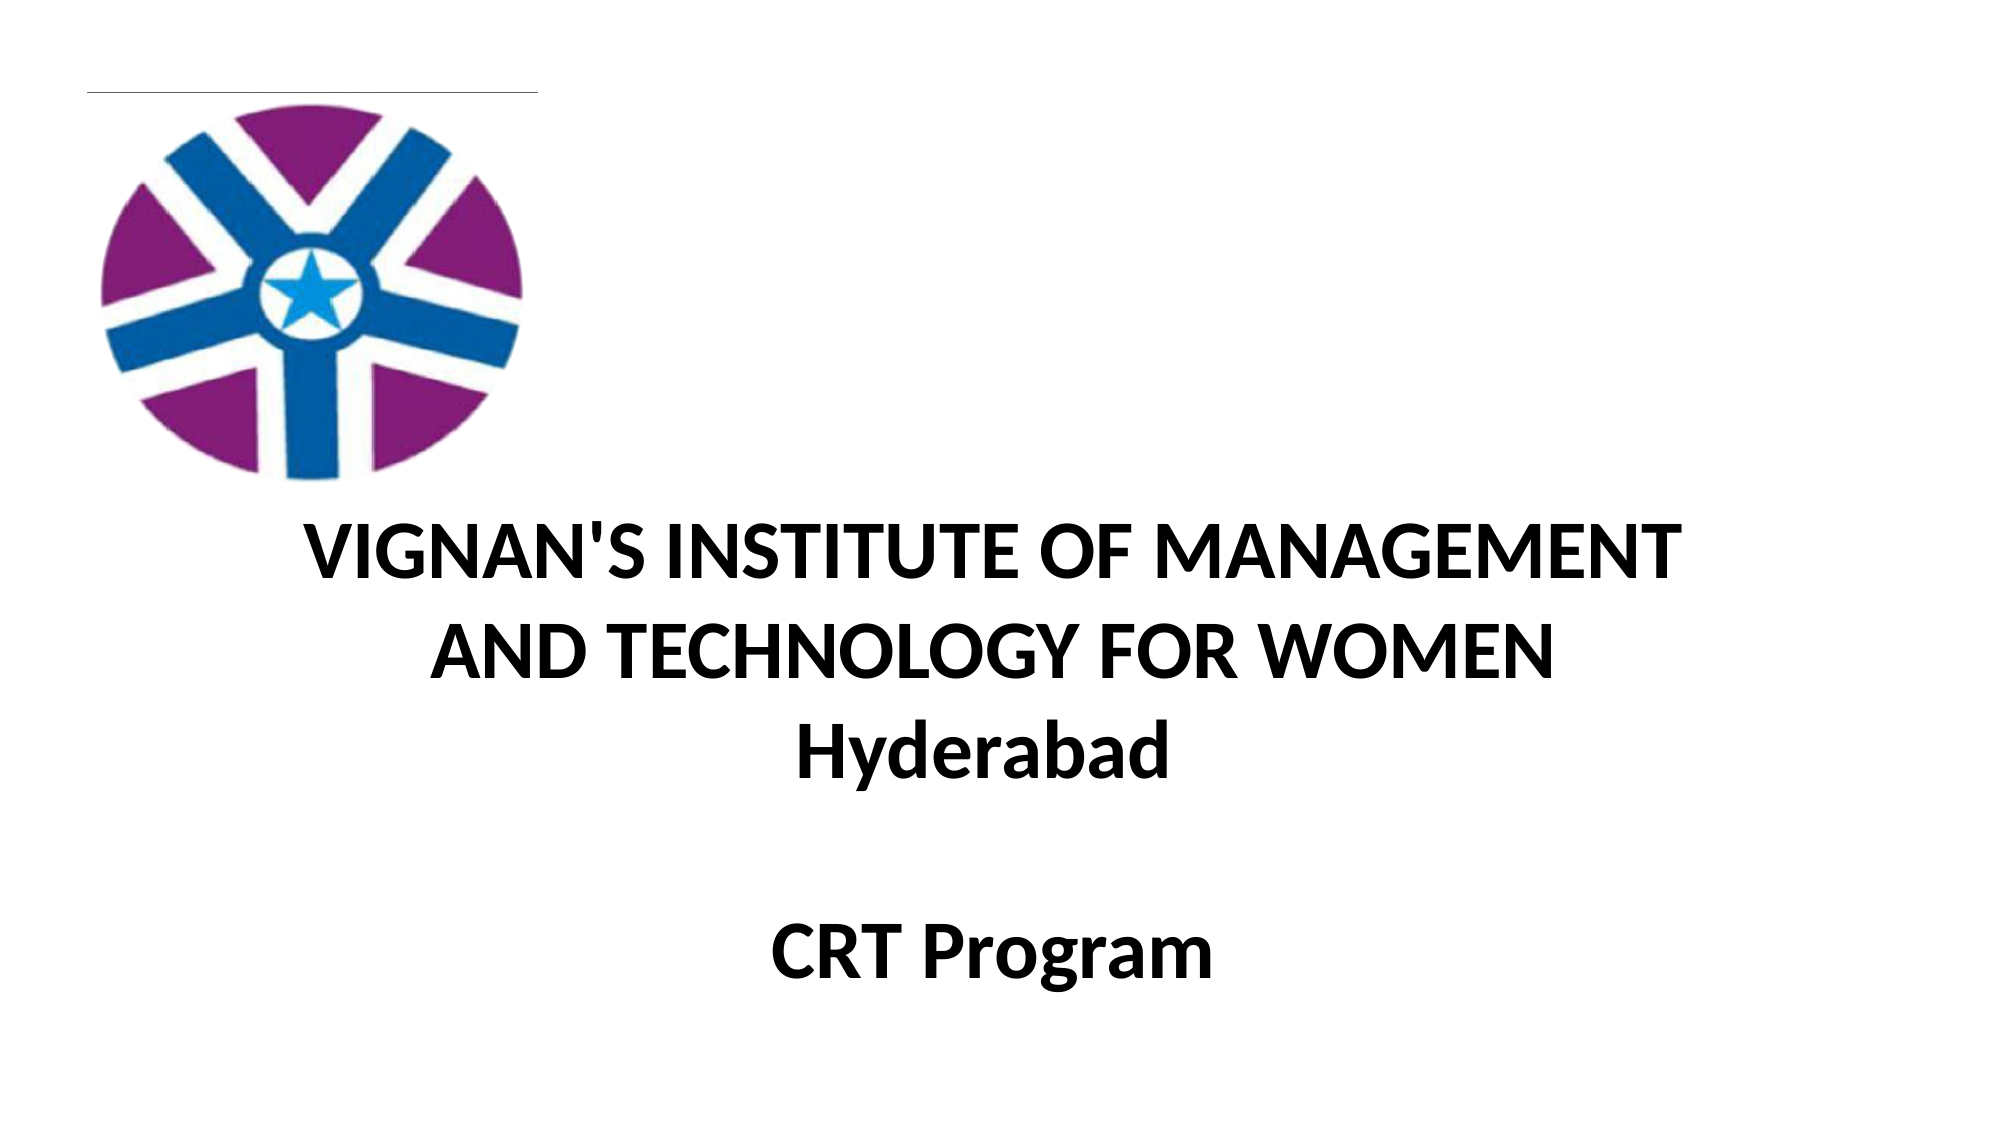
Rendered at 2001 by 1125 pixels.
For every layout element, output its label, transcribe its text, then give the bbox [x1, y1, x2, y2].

picture [87, 91, 538, 493]
text_box VIGNAN'S INSTITUTE OF MANAGEMENT AND TECHNOLOGY FOR WOMEN Hyderabad CRT Program [249, 487, 1738, 1003]
